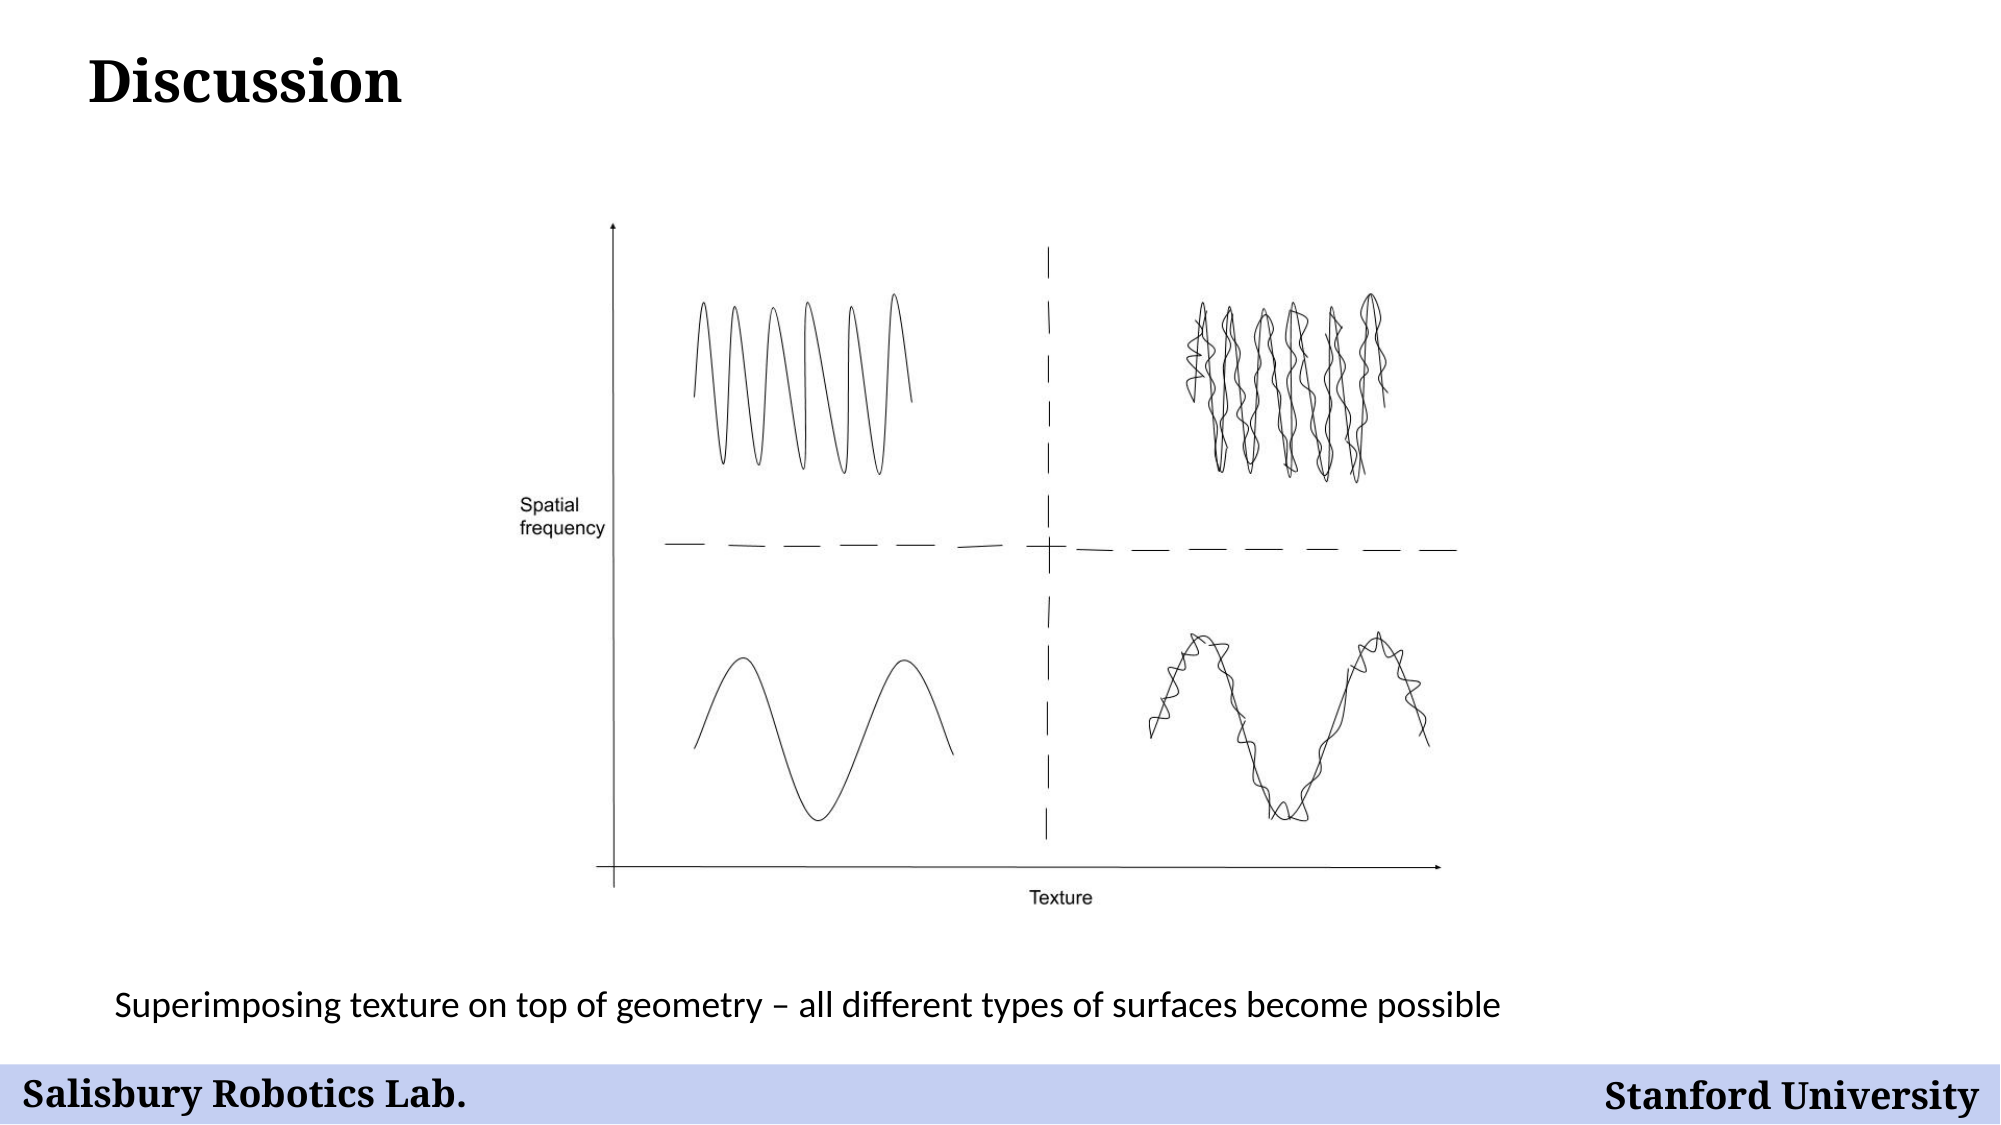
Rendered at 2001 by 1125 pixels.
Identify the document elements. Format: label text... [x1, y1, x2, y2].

text_box Superimposing texture on top of geometry – all different types of surfaces become possible [99, 972, 1519, 1033]
picture [499, 187, 1500, 938]
text_box Discussion [73, 36, 419, 122]
